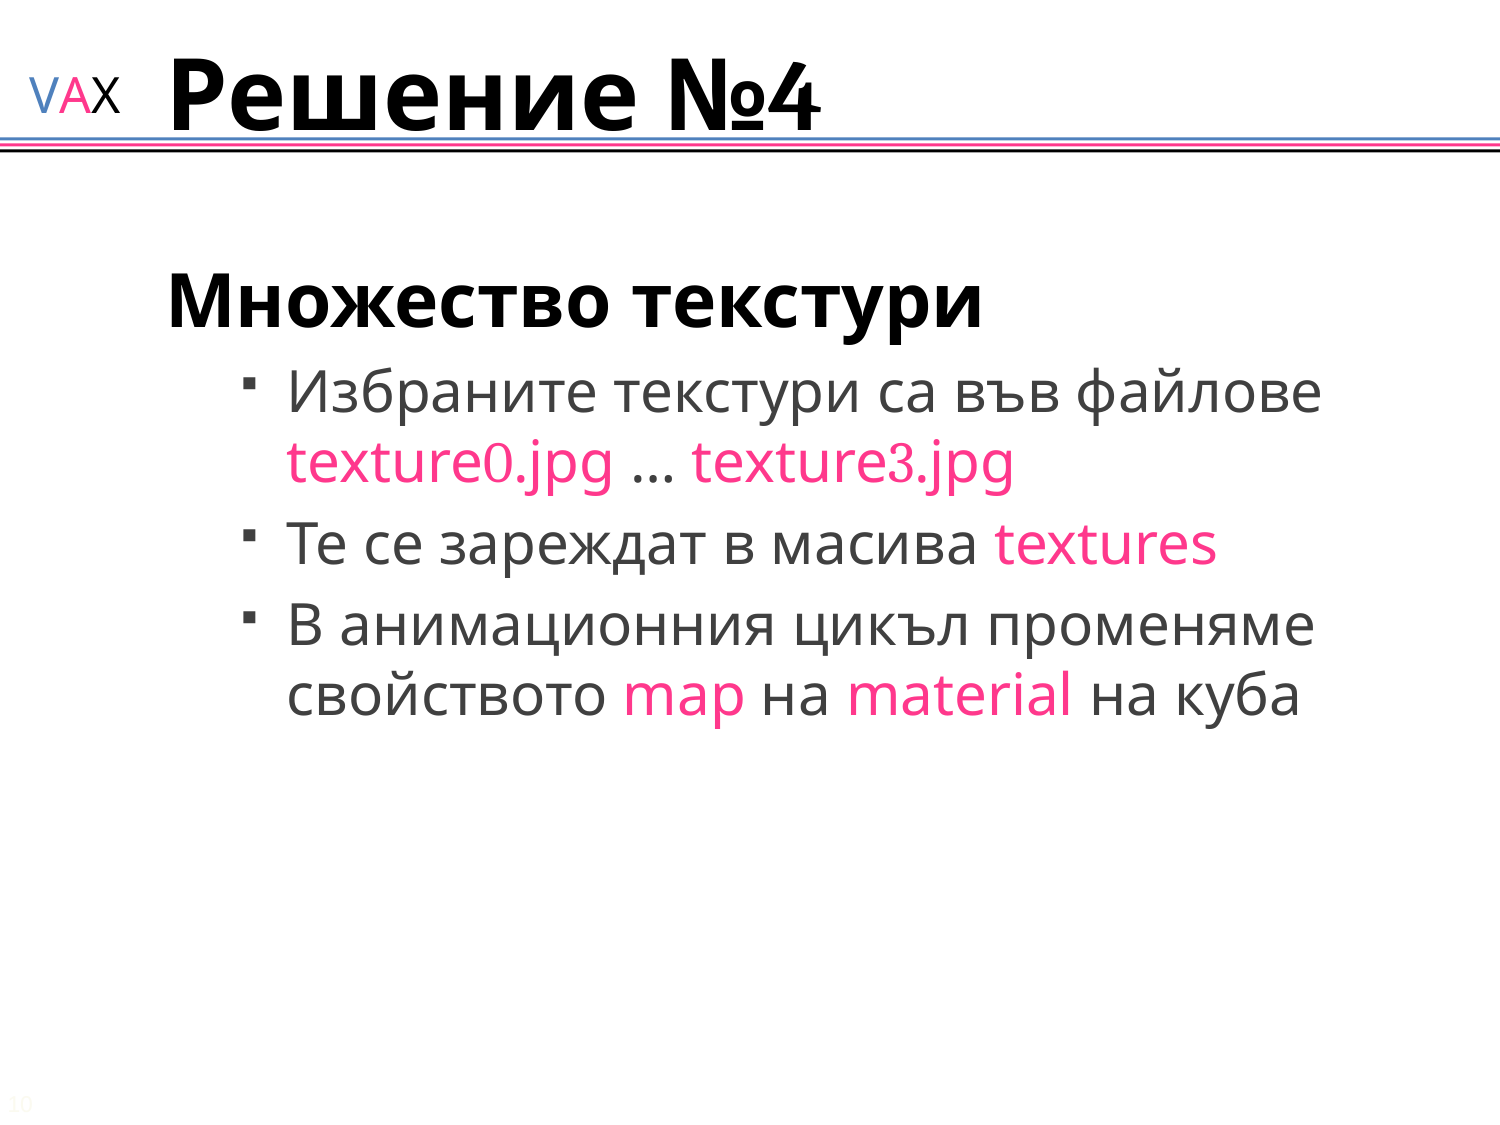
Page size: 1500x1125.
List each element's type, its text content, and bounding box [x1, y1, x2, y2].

title Решение №4 [0, 37, 1500, 144]
list Множество текстури Избраните текстури са във файлове texture0.jpg … texture3.jpg Те се зареждат в масива textures В анимационния цикъл променяме свойството map на material на куба [150, 200, 1488, 1113]
